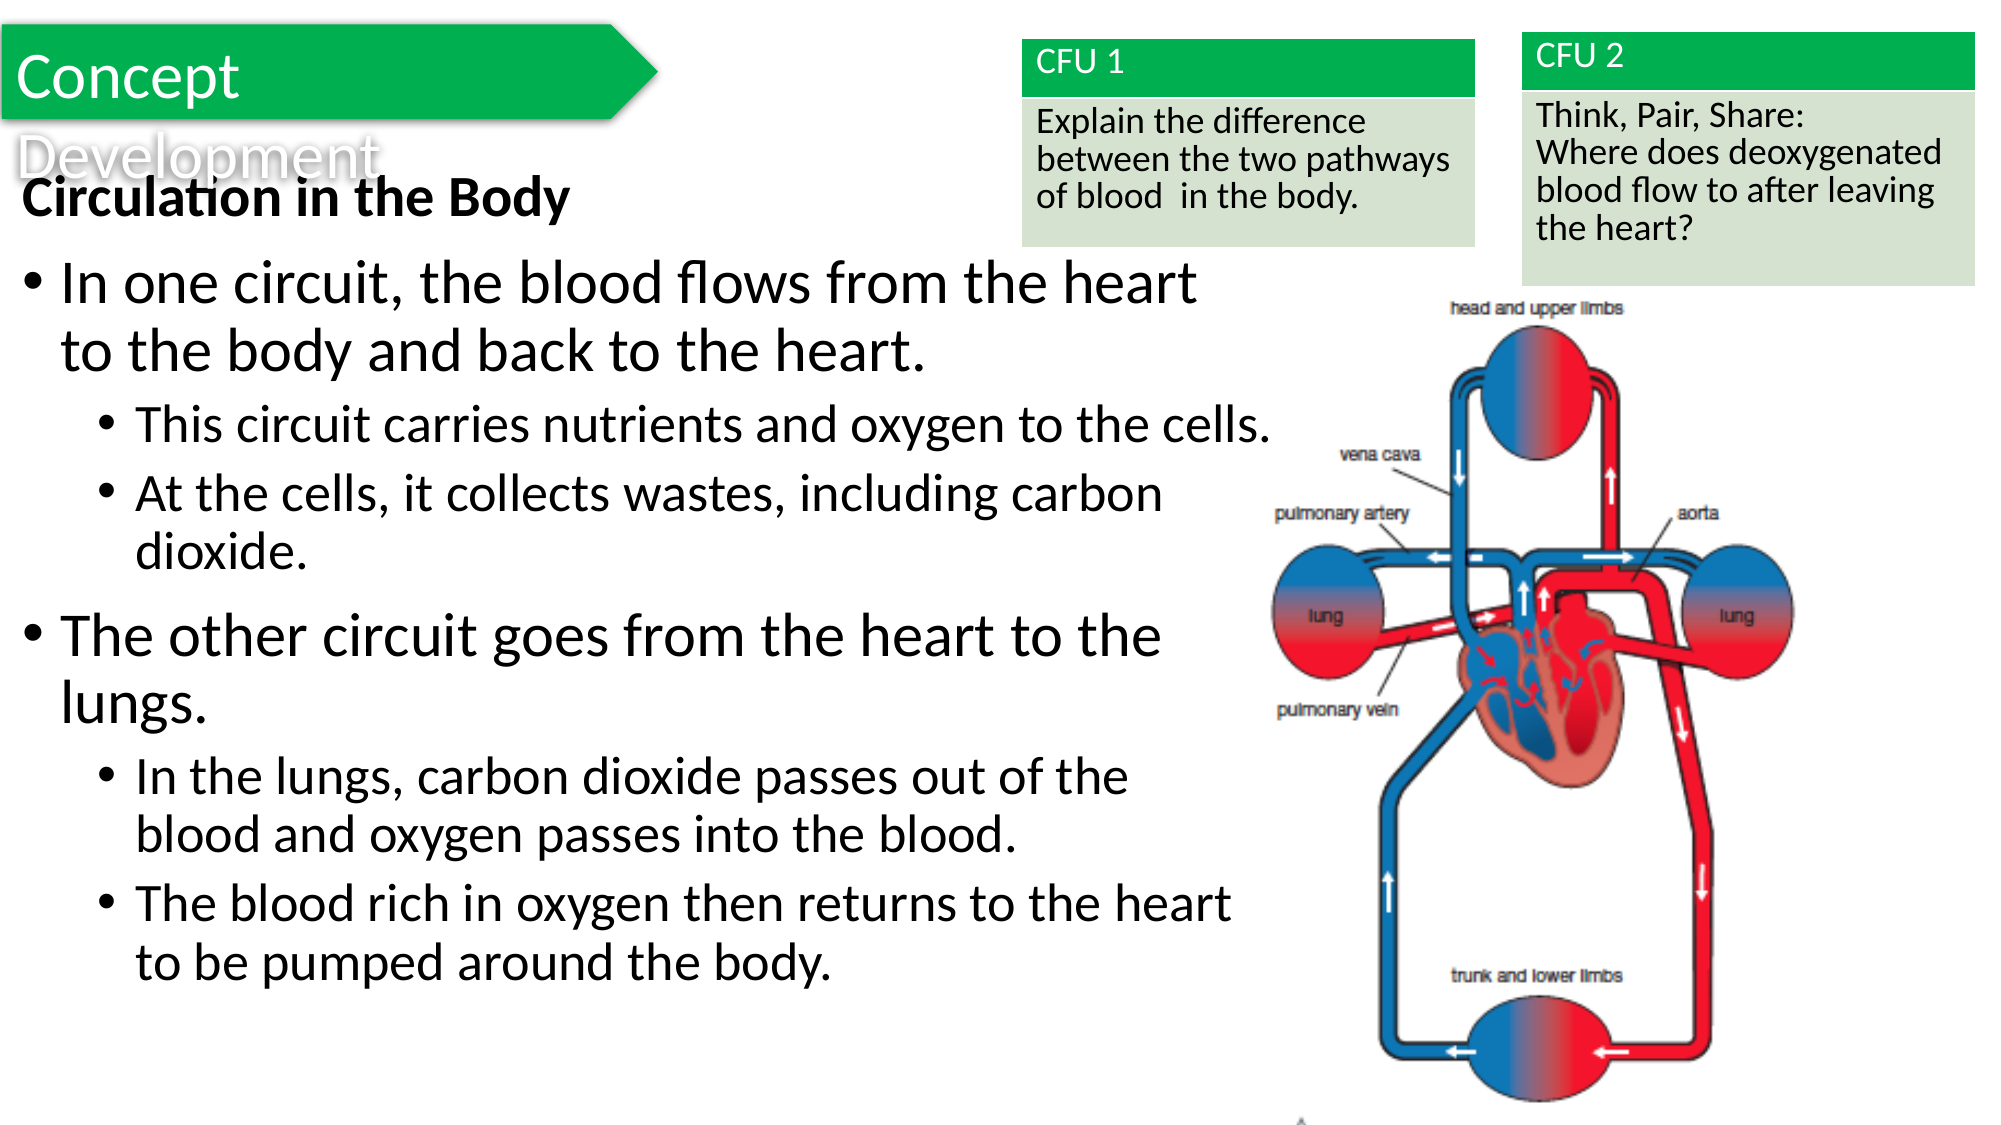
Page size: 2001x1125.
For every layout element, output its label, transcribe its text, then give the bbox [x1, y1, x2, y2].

table_header CFU 2 [1522, 32, 1975, 90]
picture [1217, 254, 2000, 1125]
table_header CFU 1 [1022, 39, 1475, 97]
text_box Concept Development [1, 24, 658, 119]
list Circulation in the Body In one circuit, the blood flows from the heart to the body and back to the heart. This circuit carries nutrients and oxygen to the cells. At the cells, it collects wastes, including carbon dioxide. The other circuit goes from the heart to the lungs. In the lungs, carbon dioxide passes out of the blood and oxygen passes into the blood. The blood rich in oxygen then returns to the heart to be pumped around the body. [7, 158, 1520, 1090]
table_cell Explain the difference between the two pathways of blood in the body. [1022, 99, 1475, 247]
table_cell Think, Pair, Share: Where does deoxygenated blood flow to after leaving the heart? [1522, 92, 1975, 254]
